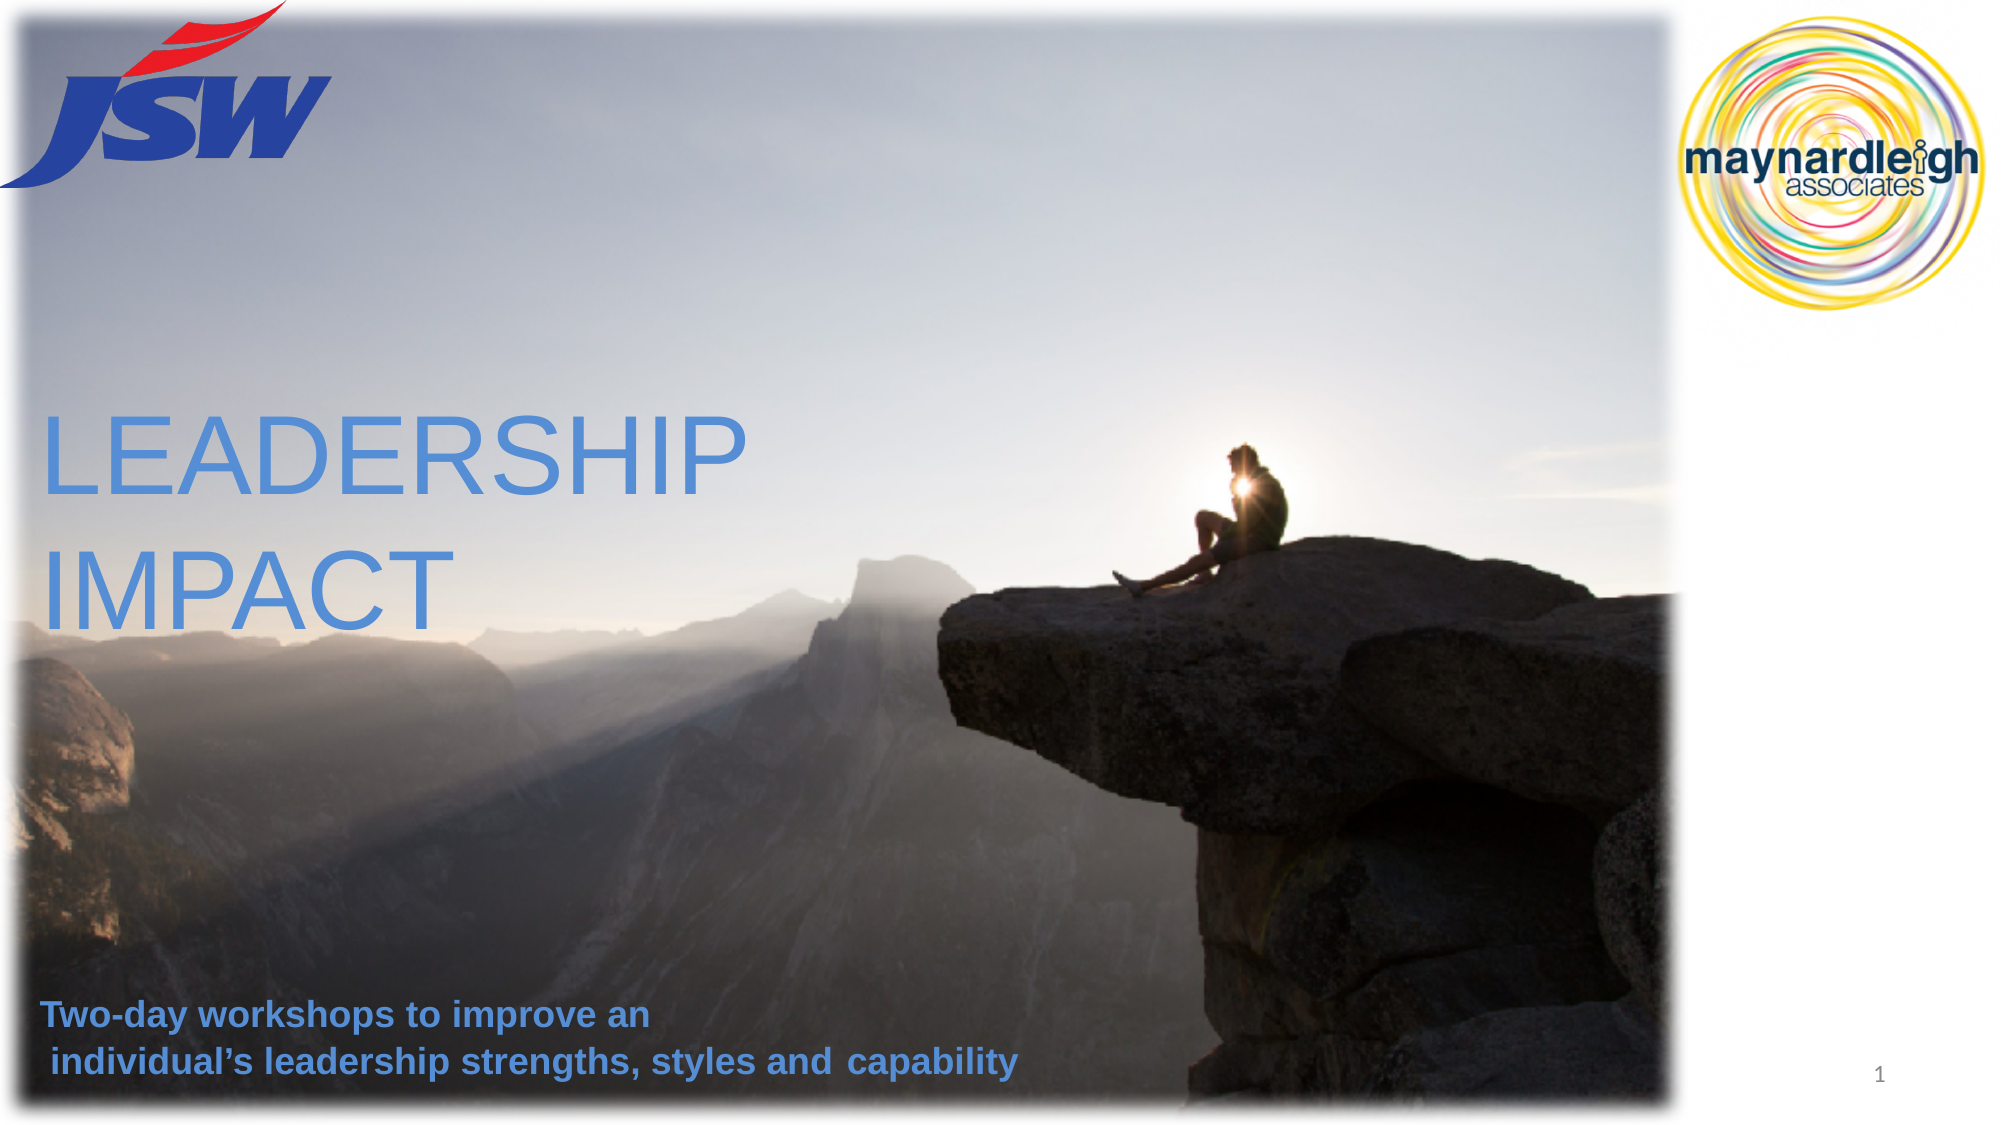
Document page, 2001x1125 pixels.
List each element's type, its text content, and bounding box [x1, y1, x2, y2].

picture [0, 0, 2000, 1125]
text_box 1 [1871, 1055, 1888, 1088]
